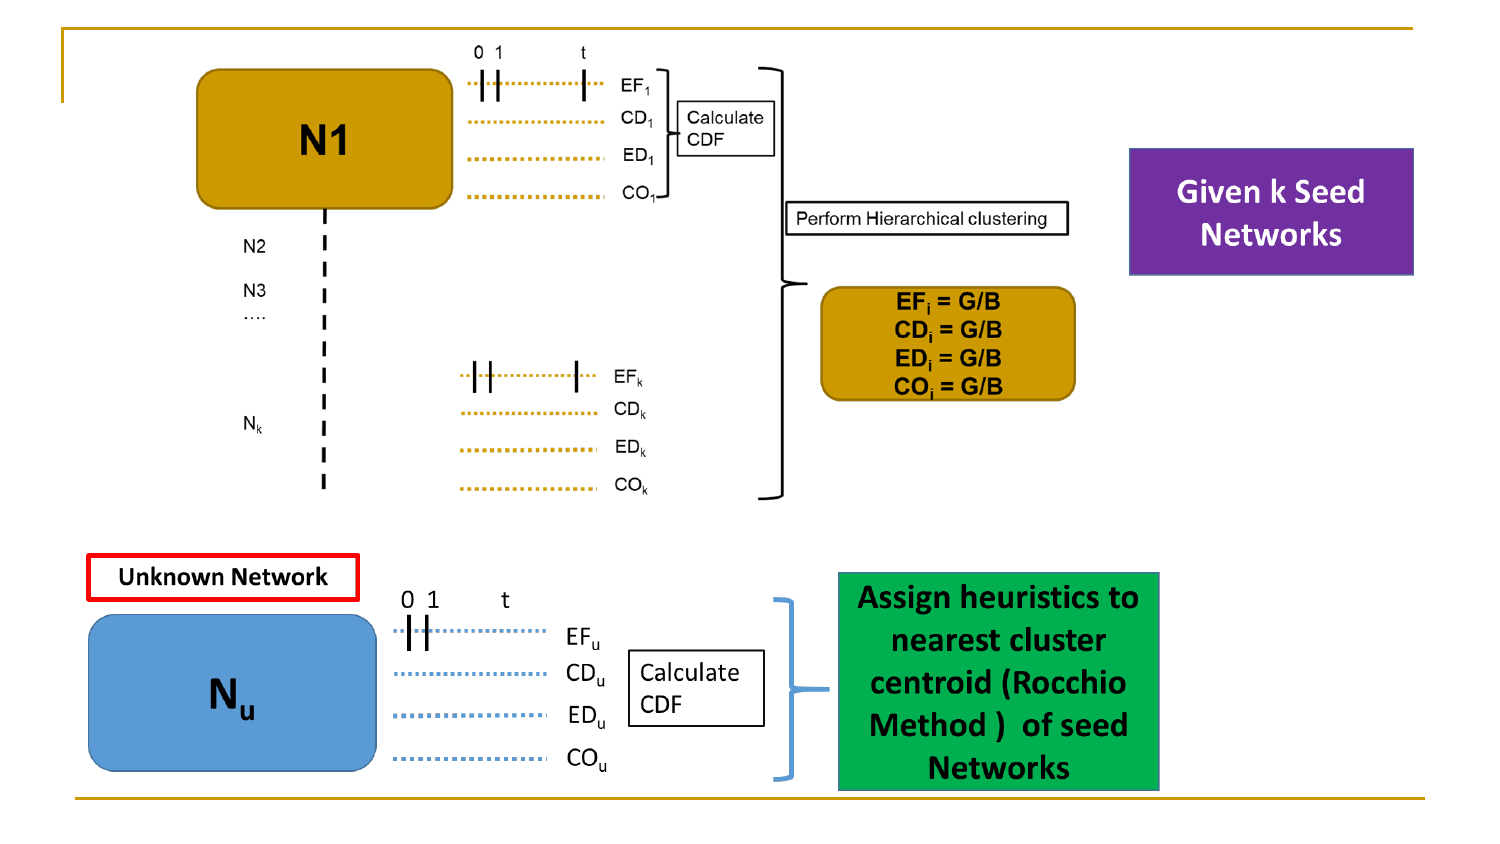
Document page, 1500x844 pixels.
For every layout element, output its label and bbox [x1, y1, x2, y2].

picture [86, 35, 1414, 809]
